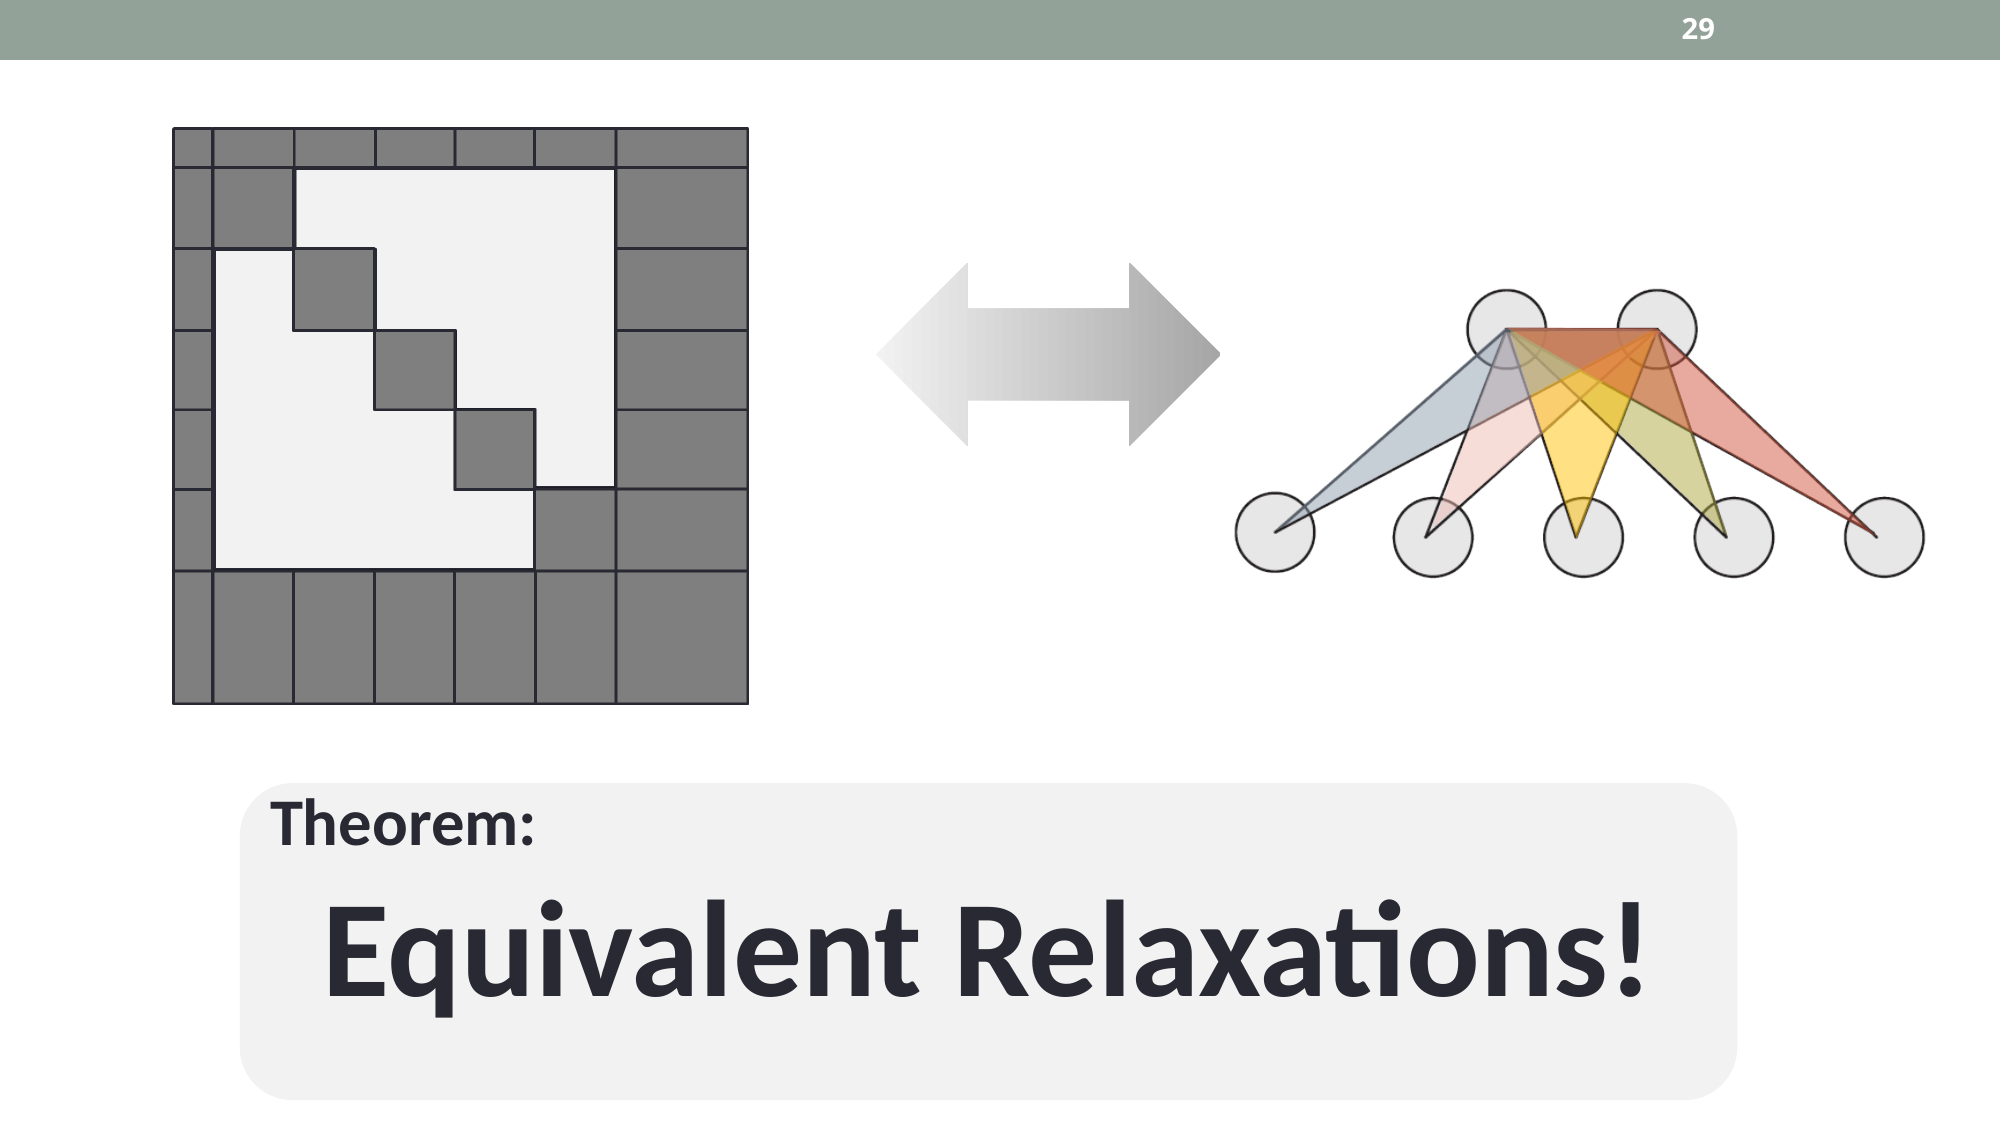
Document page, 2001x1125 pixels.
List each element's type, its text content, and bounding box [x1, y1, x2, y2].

picture [166, 125, 750, 705]
picture [1187, 287, 1966, 580]
text_box [873, 260, 1184, 448]
text_box Theorem: Equivalent Relaxations! [237, 780, 1740, 1103]
slide_number 29 [1666, 3, 1900, 57]
